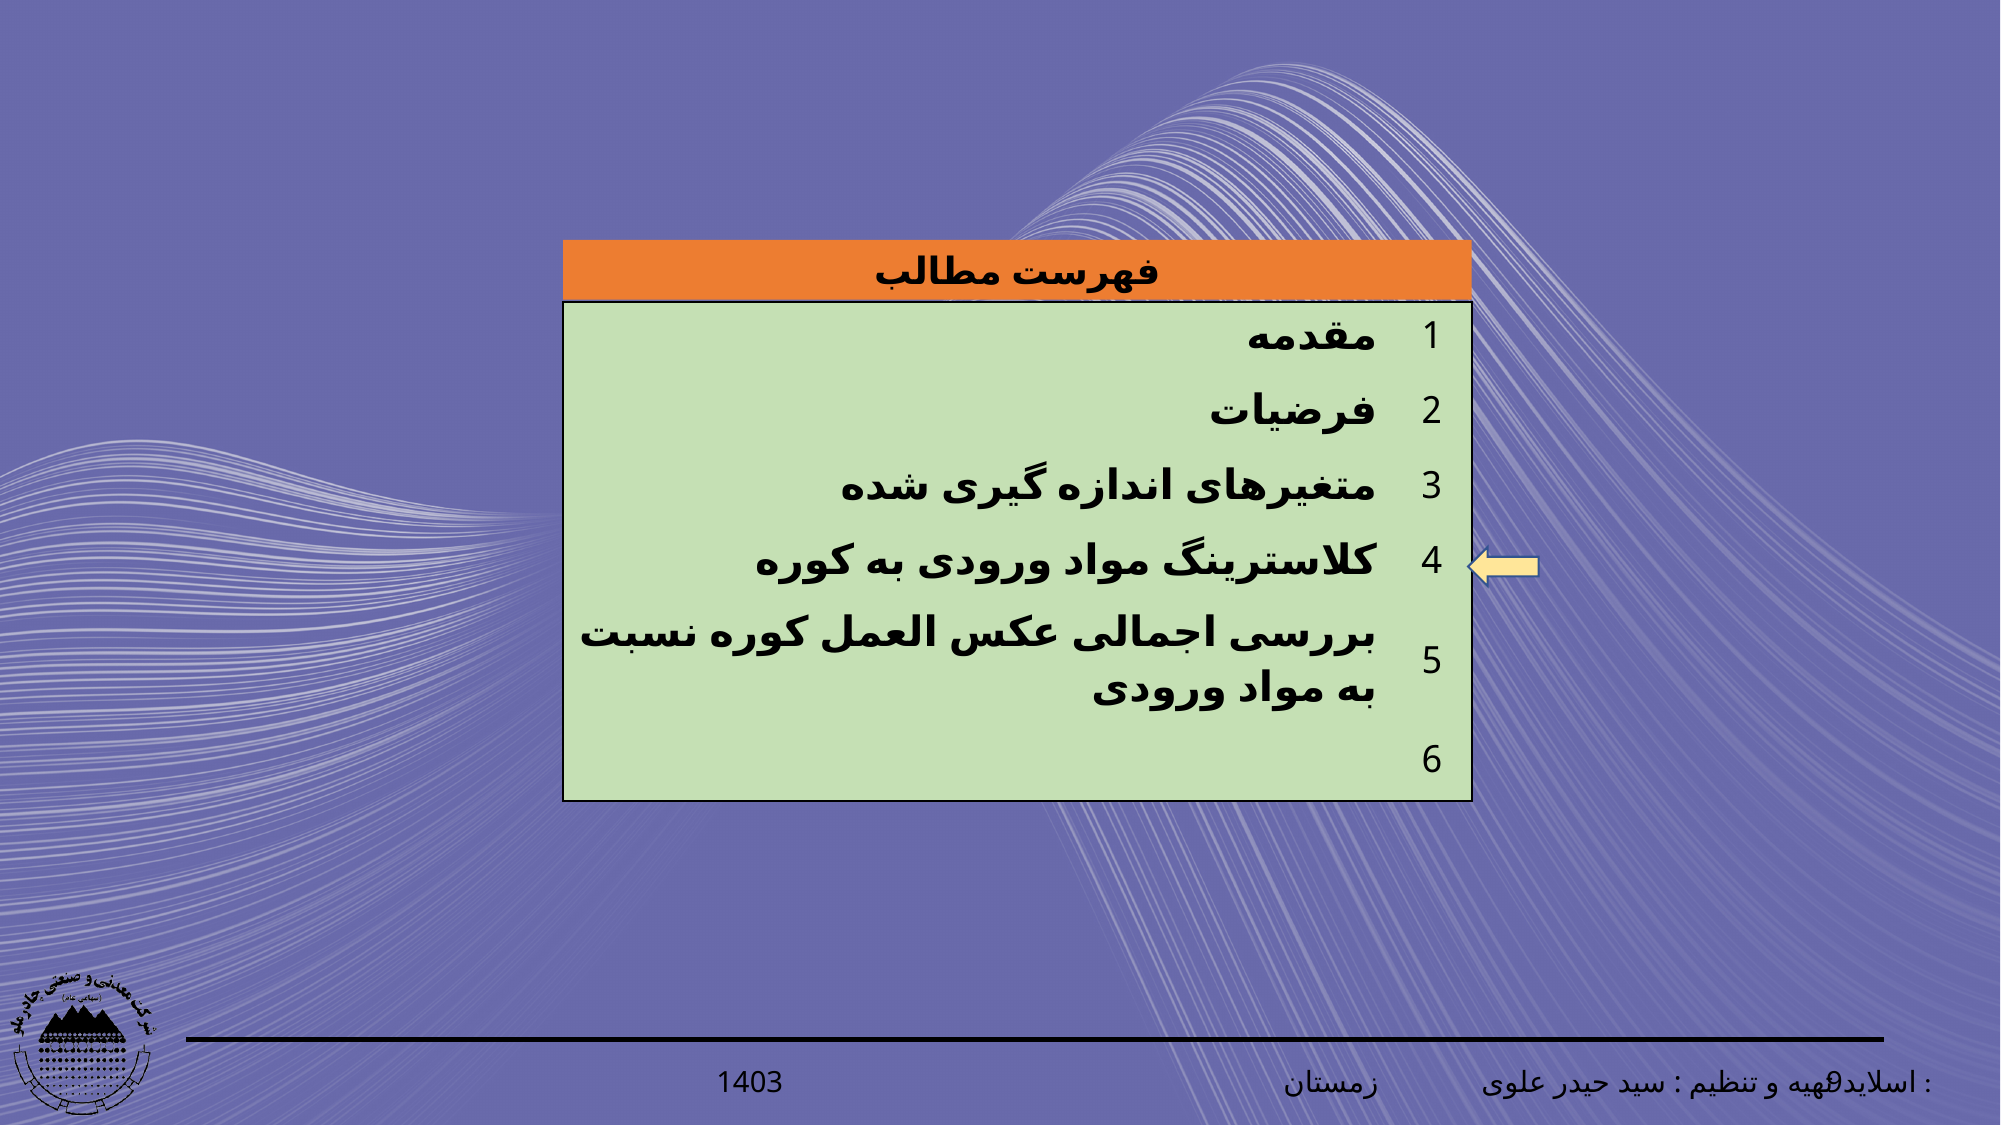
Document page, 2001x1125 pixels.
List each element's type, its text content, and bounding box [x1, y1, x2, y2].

picture [0, 0, 2001, 1125]
footer تهیه و تنظیم : سید حیدر علوی زمستان 1403 [699, 1052, 1300, 1113]
text_box [1466, 544, 1540, 589]
slide_number 9اسلاید : [1503, 1052, 1954, 1113]
